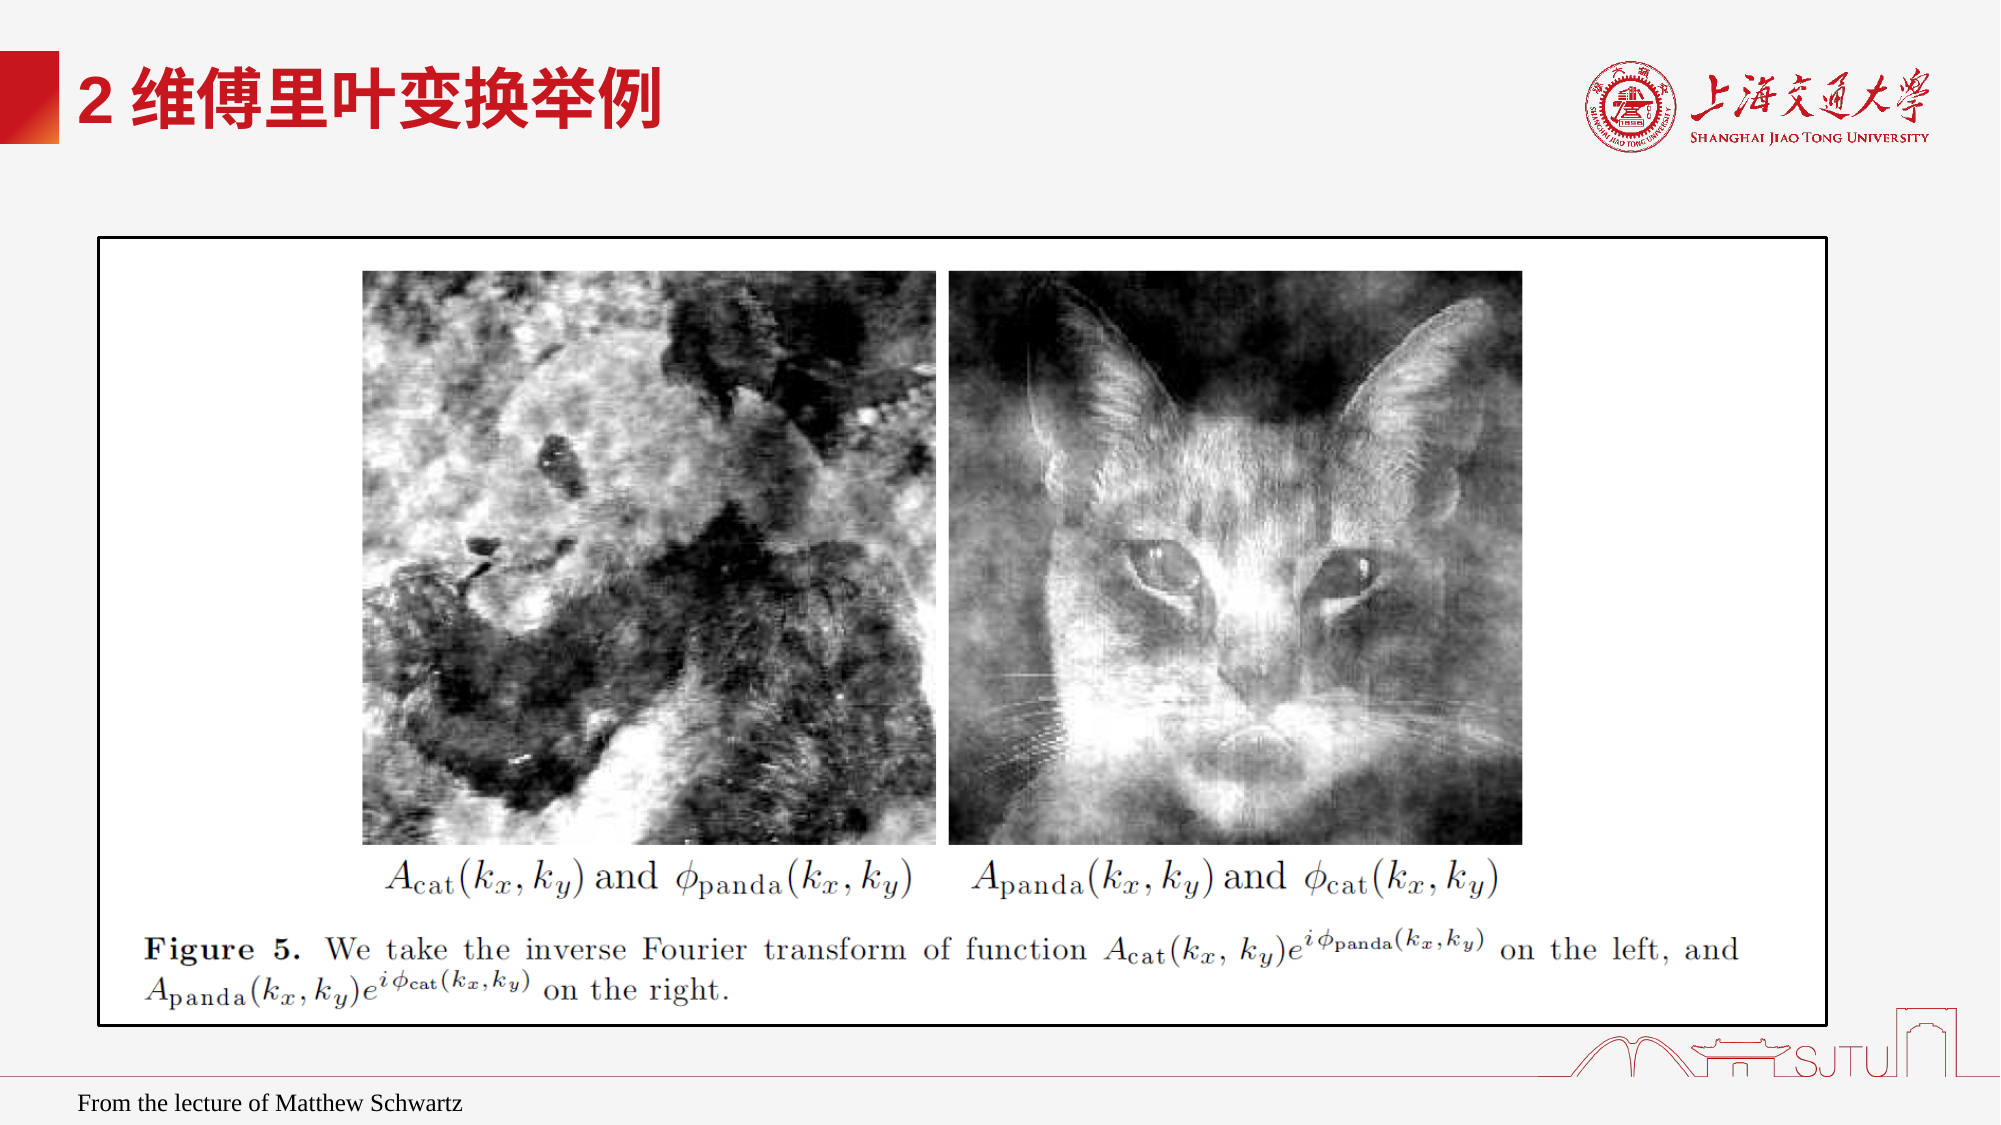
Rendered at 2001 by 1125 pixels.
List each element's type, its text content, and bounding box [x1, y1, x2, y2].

picture [99, 238, 1825, 1024]
title 2维傅里叶变换举例 [62, 43, 1530, 152]
picture [0, 1008, 2000, 1077]
picture [1567, 43, 1946, 168]
text_box From the lecture of Matthew Schwartz [62, 1079, 485, 1125]
